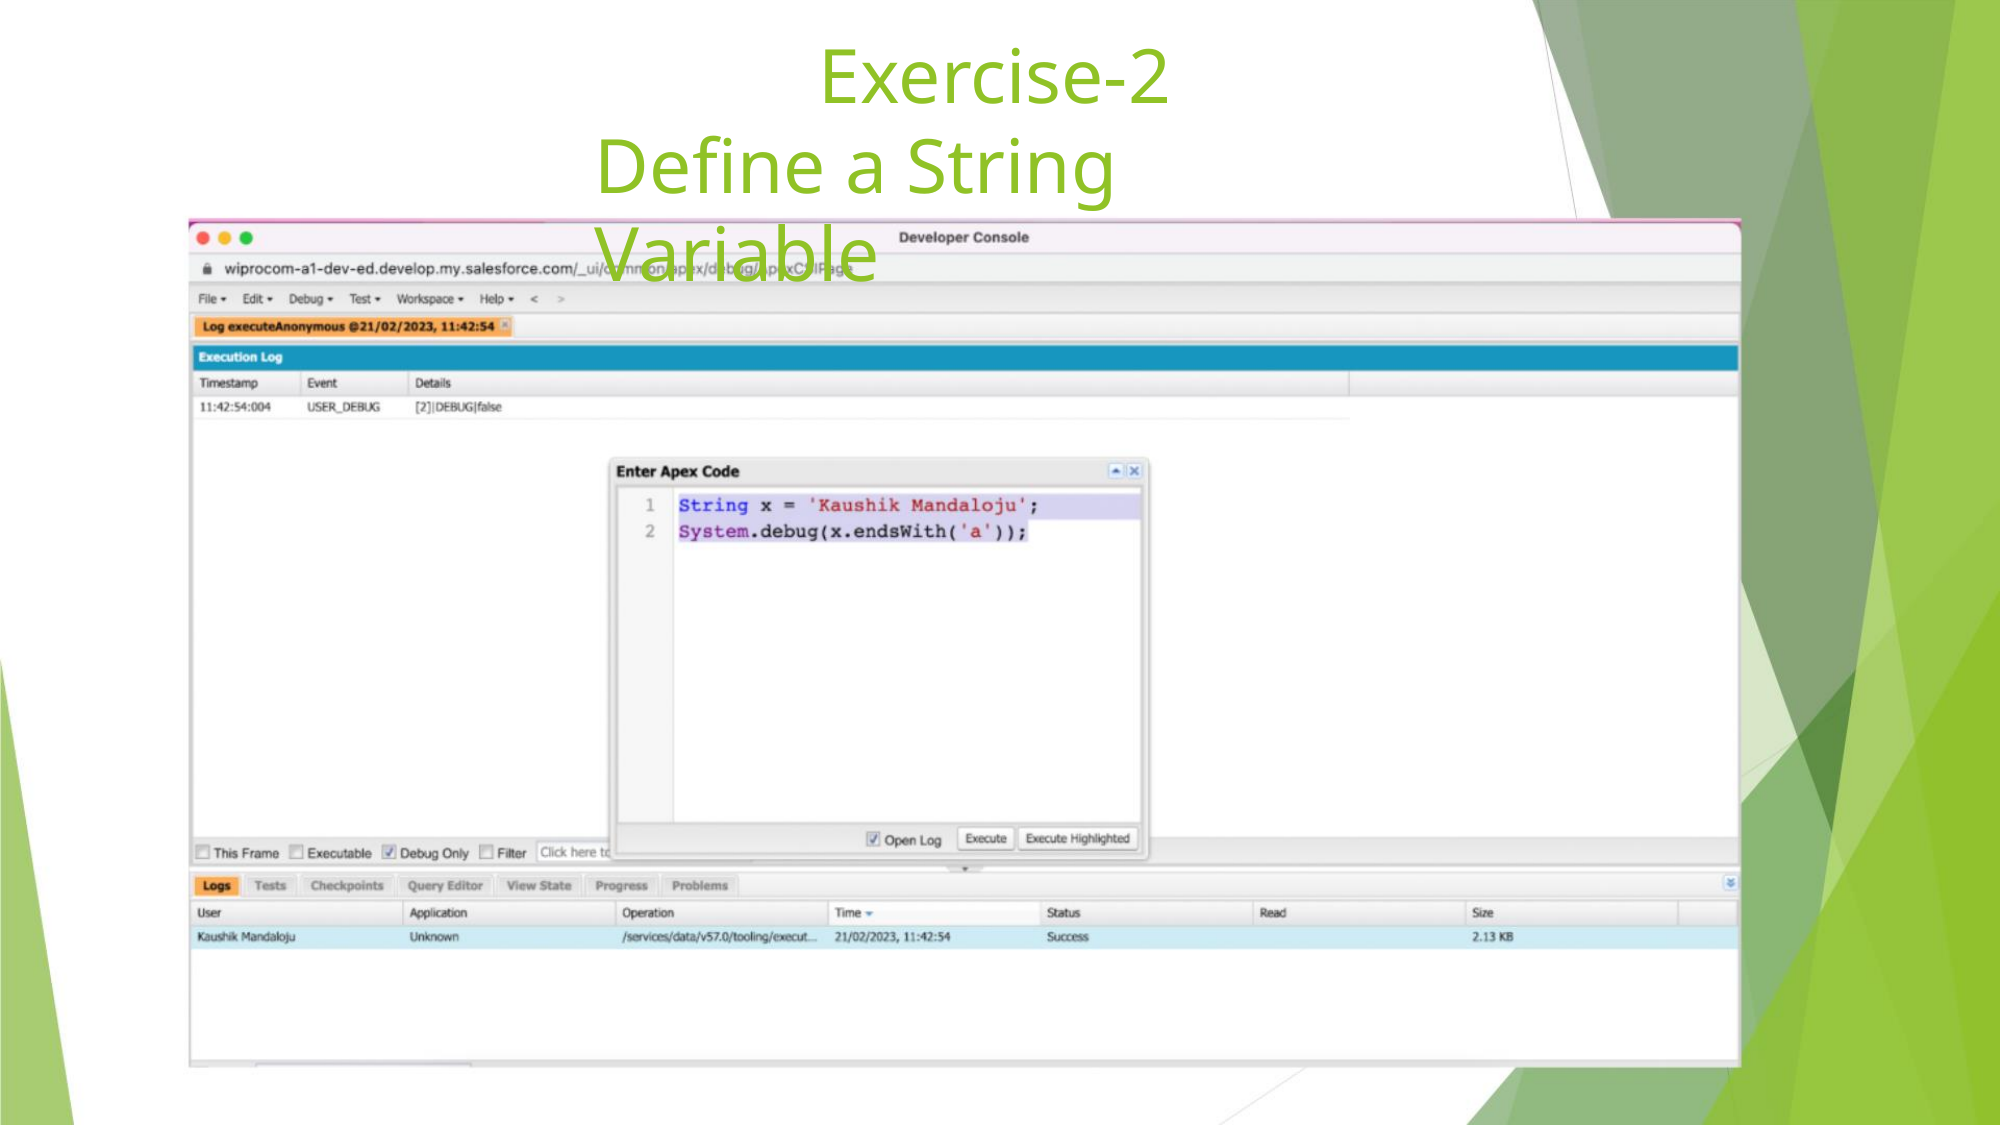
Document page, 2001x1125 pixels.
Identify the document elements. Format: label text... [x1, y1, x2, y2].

text_box Exercise-2 Define a String Variable [594, 31, 1418, 296]
text_box [0, 0, 2000, 1125]
